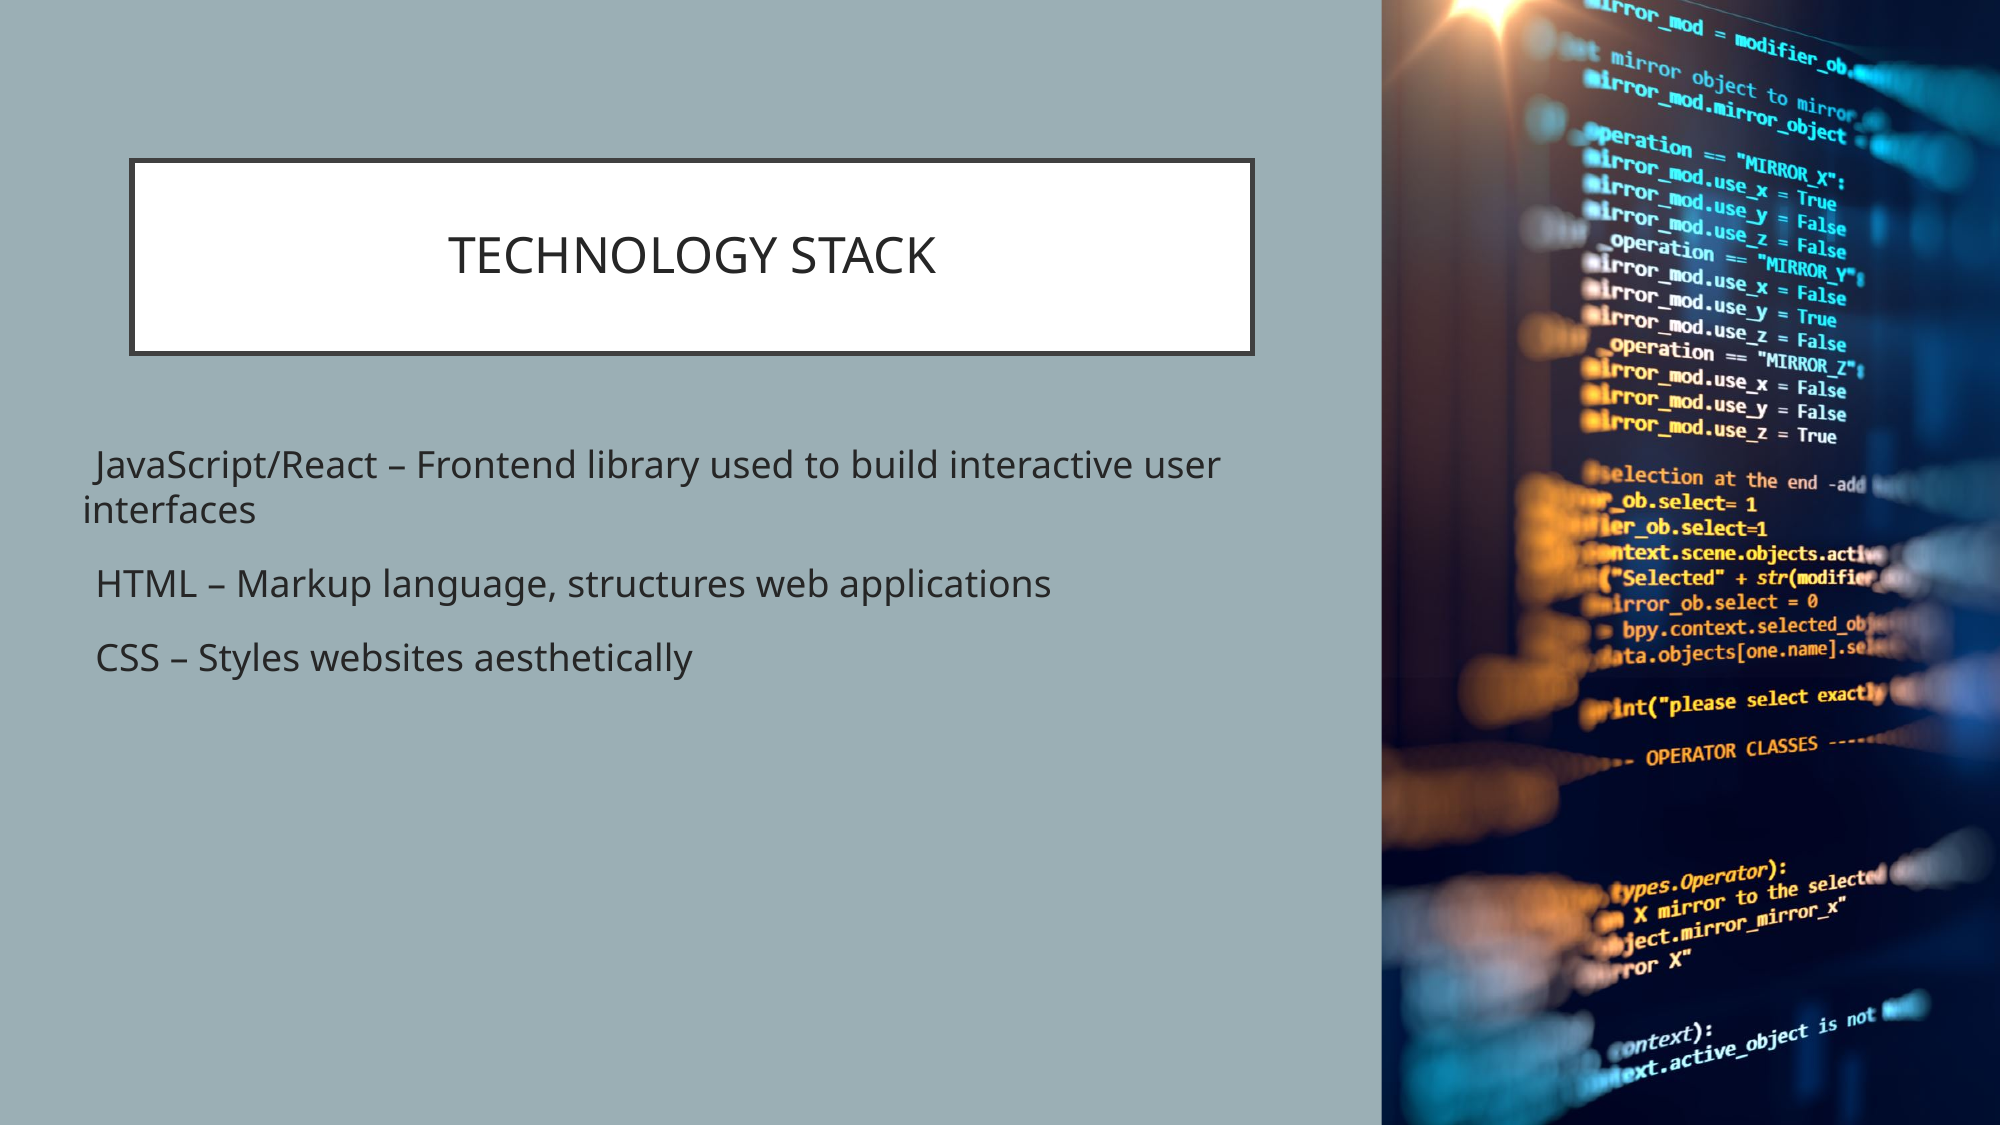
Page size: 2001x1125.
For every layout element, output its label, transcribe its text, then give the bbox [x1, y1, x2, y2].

list JavaScript/React – Frontend library used to build interactive user interfaces HTML – Markup language, structures web applications CSS – Styles websites aesthetically [67, 433, 1323, 968]
title TECHNOLOGY STACK [129, 158, 1255, 356]
picture [1856, 69, 1869, 78]
picture [1381, 0, 2000, 1125]
